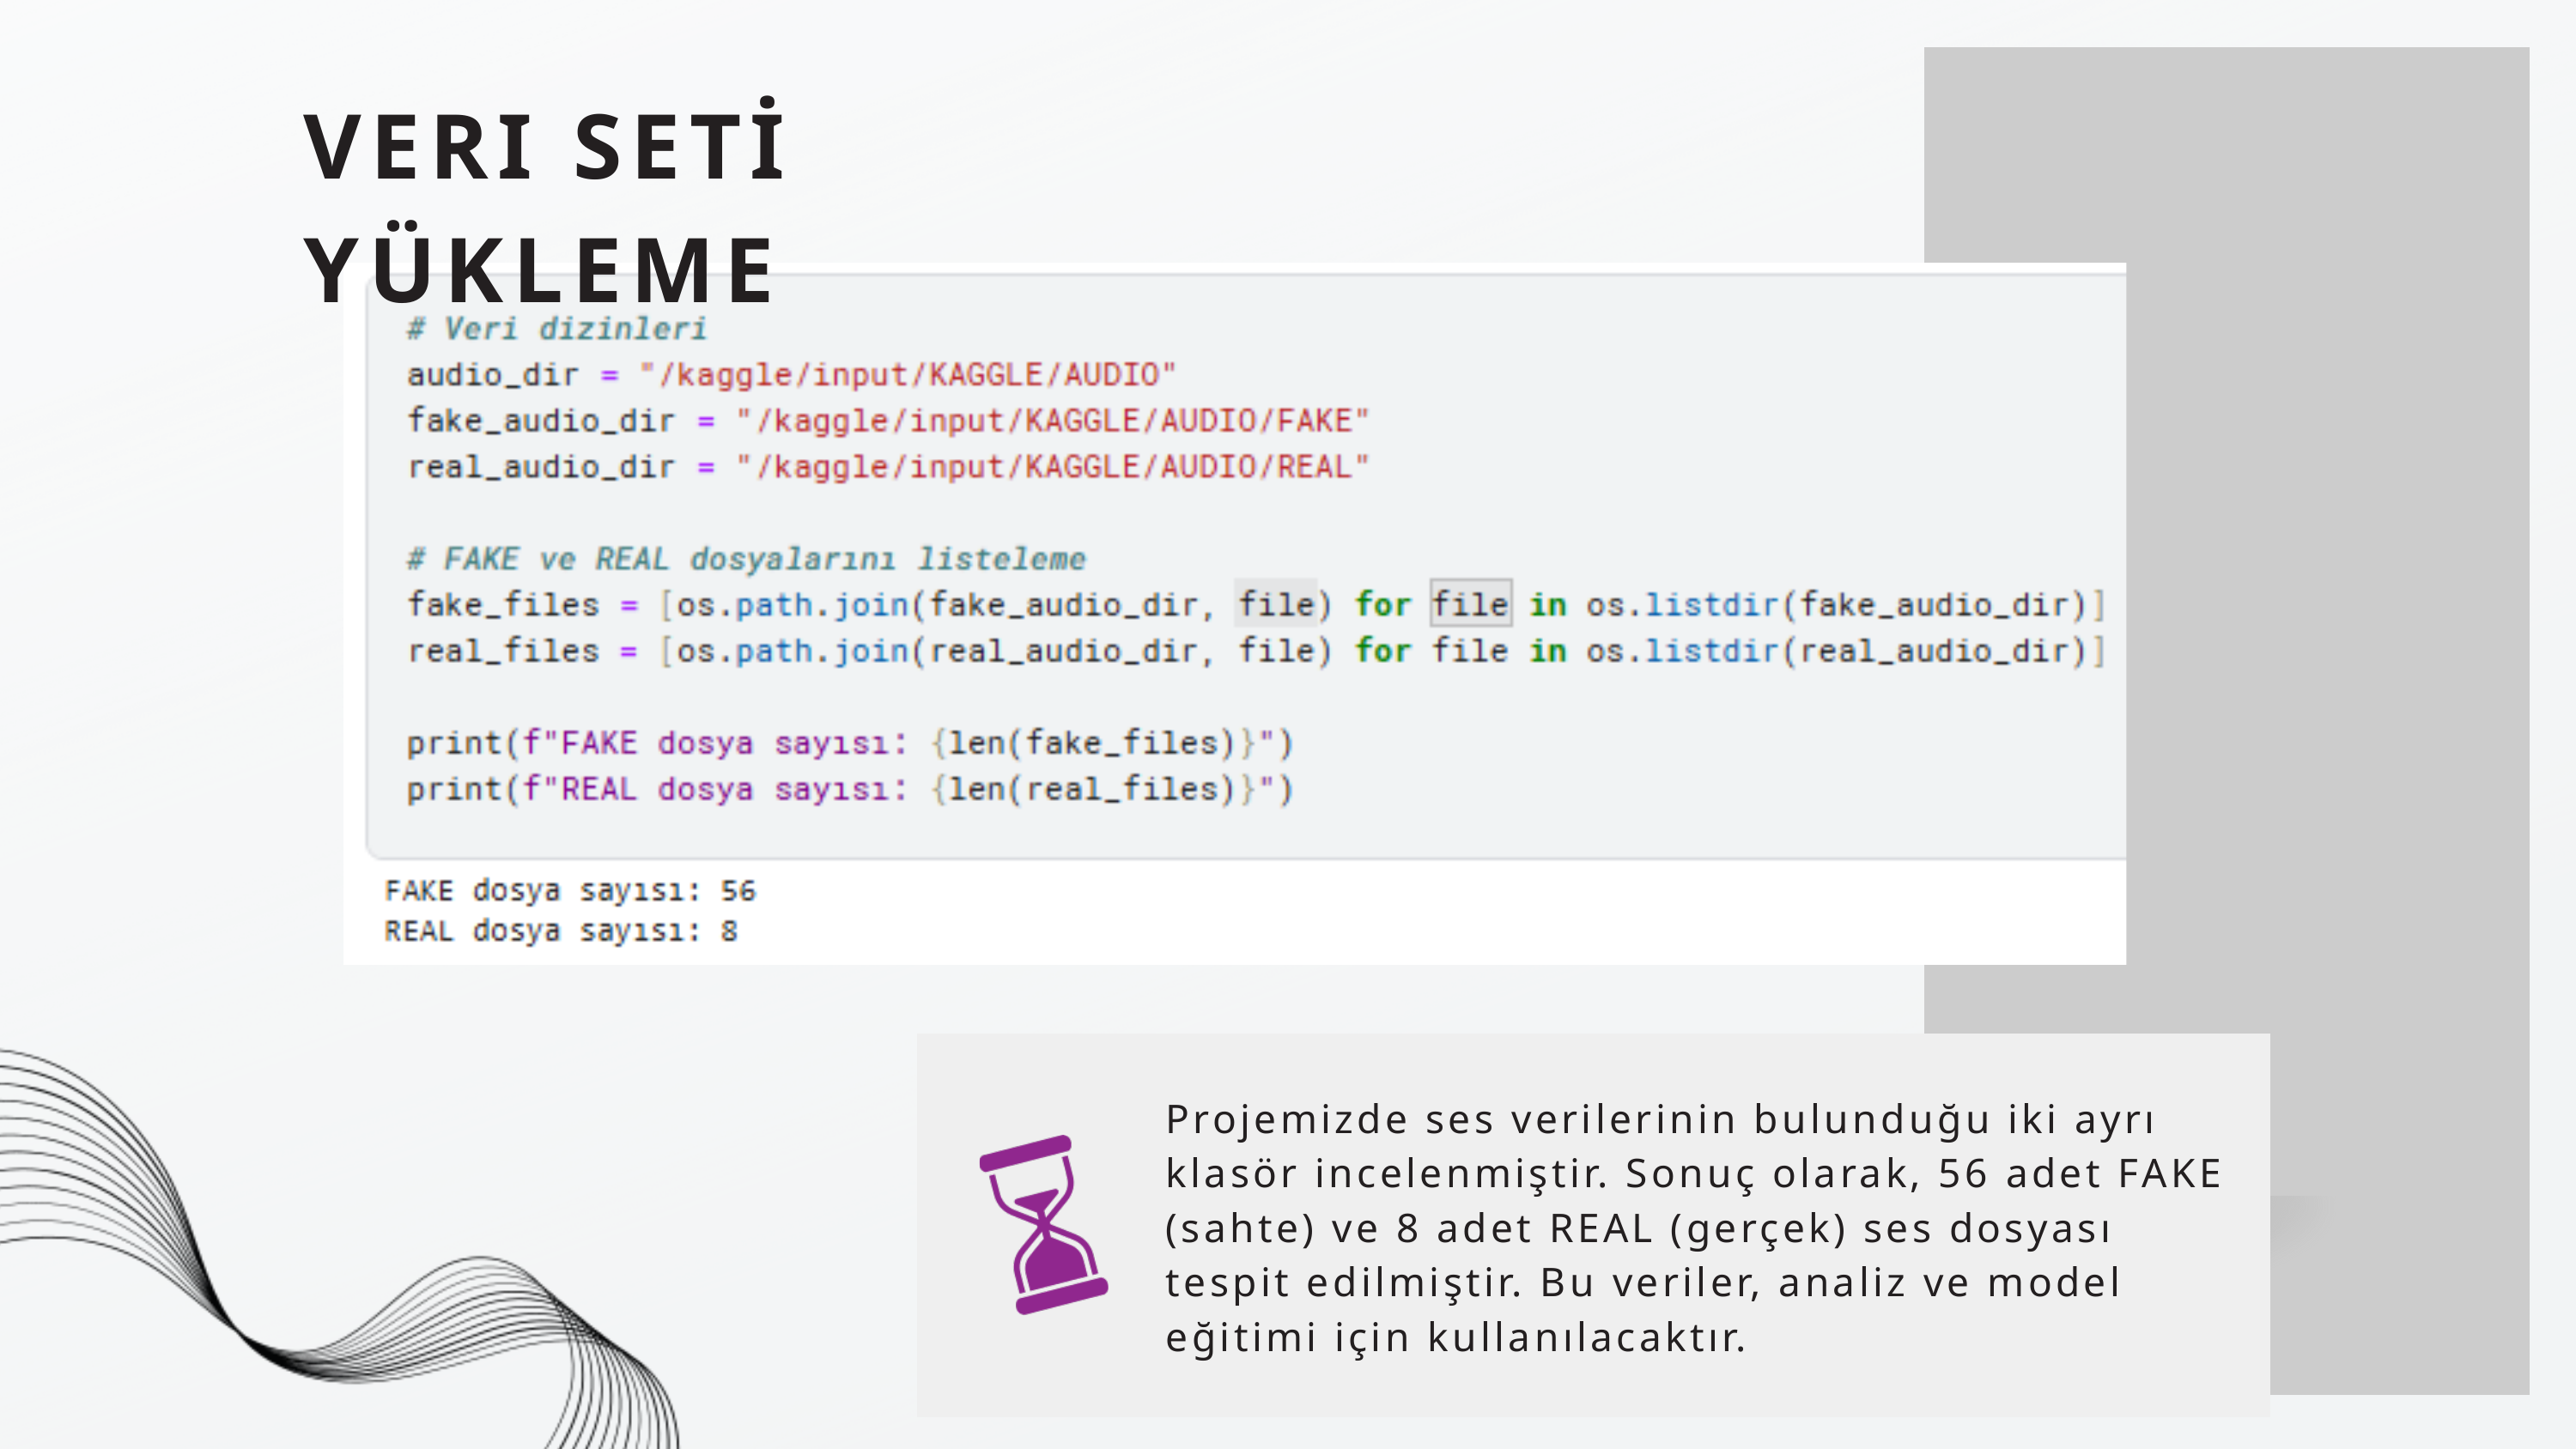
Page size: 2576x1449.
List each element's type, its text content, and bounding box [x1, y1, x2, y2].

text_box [916, 1033, 2271, 1418]
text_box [1924, 47, 2530, 1396]
text_box [343, 263, 1918, 965]
text_box [0, 1034, 682, 1449]
text_box [0, 0, 2576, 1449]
text_box VERI SETİ YÜKLEME [303, 73, 1288, 321]
